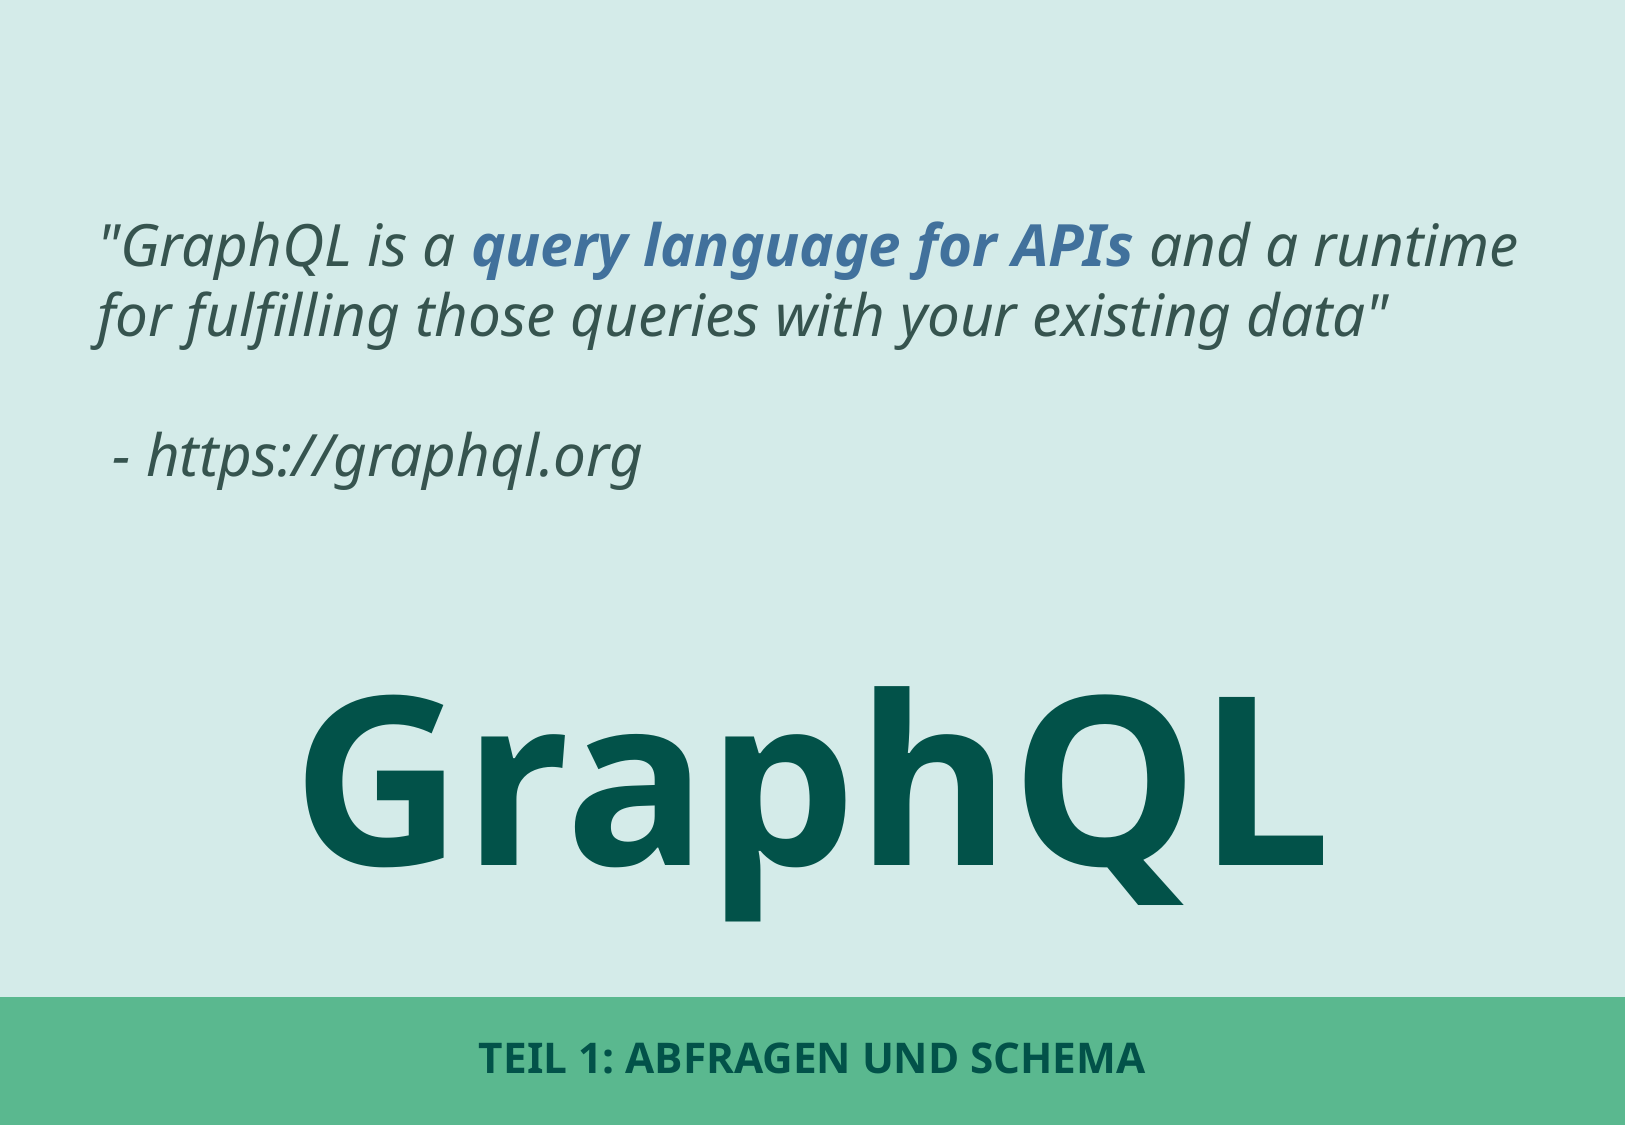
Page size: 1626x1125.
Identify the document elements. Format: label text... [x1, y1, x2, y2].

title Teil 1: Abfragen und Schema [0, 995, 1625, 1125]
text_box "GraphQL is a query language for APIs and a runtime for fulfilling those queries with your existing data" - https://graphql.org [82, 200, 1543, 496]
text_box GraphQL [277, 623, 1347, 921]
